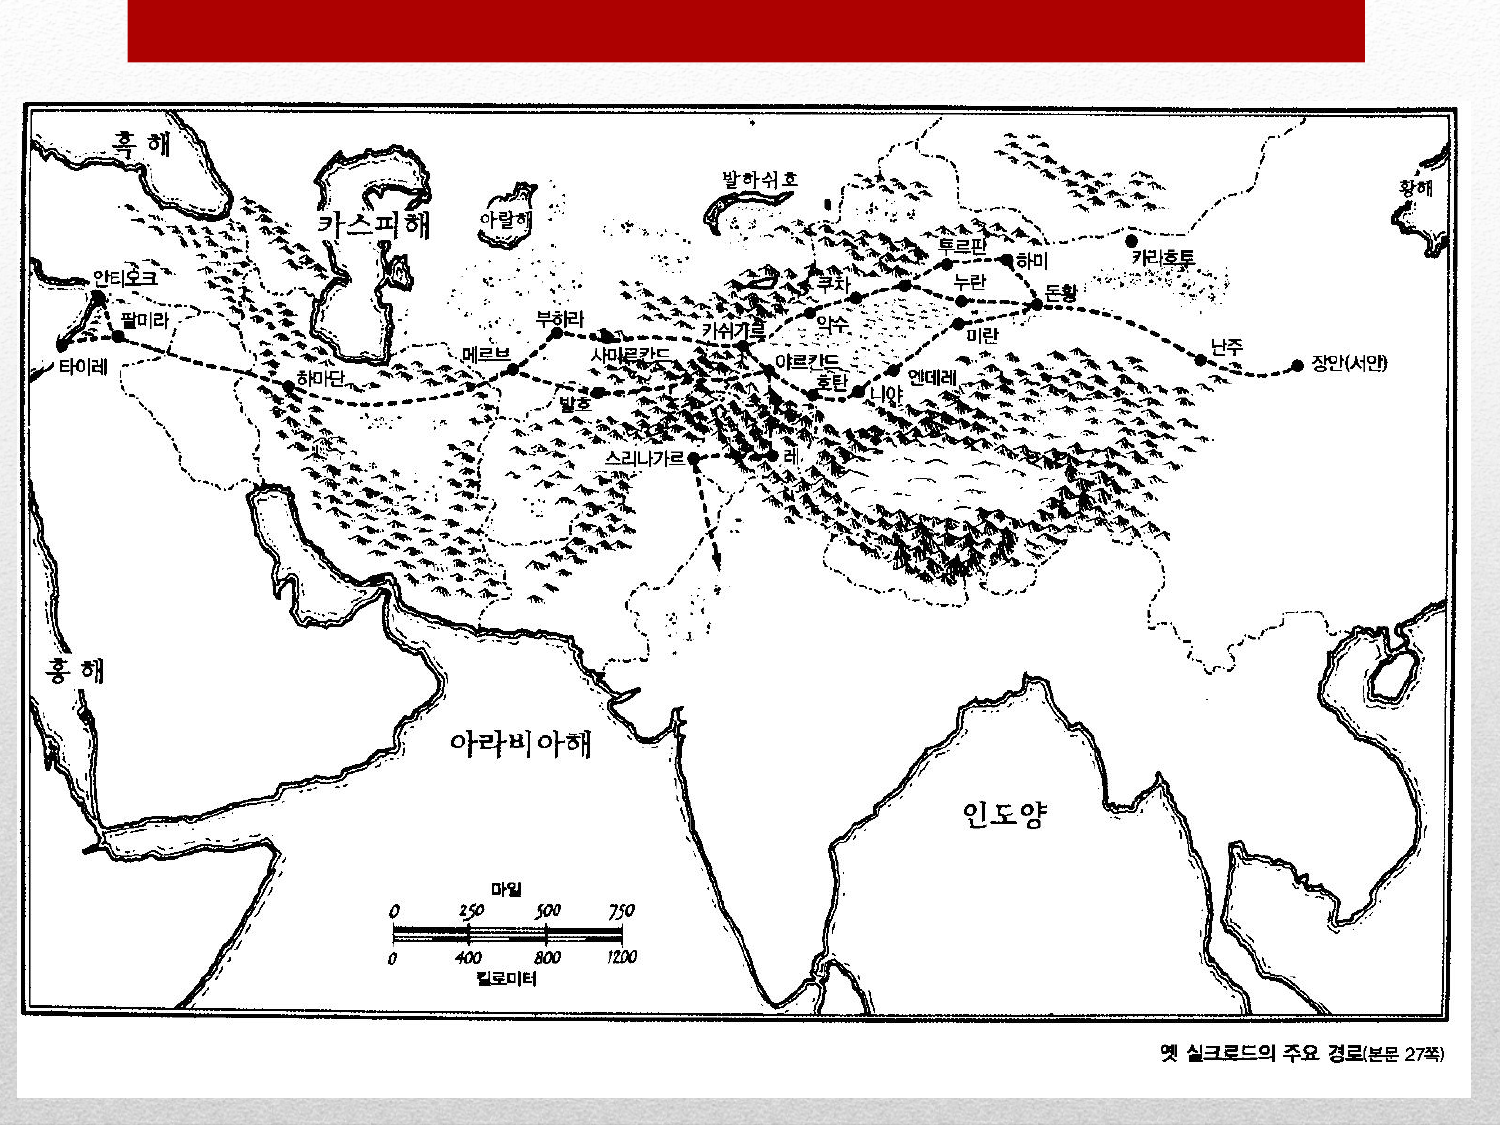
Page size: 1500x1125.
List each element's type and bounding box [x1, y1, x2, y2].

list [16, 101, 1472, 1099]
